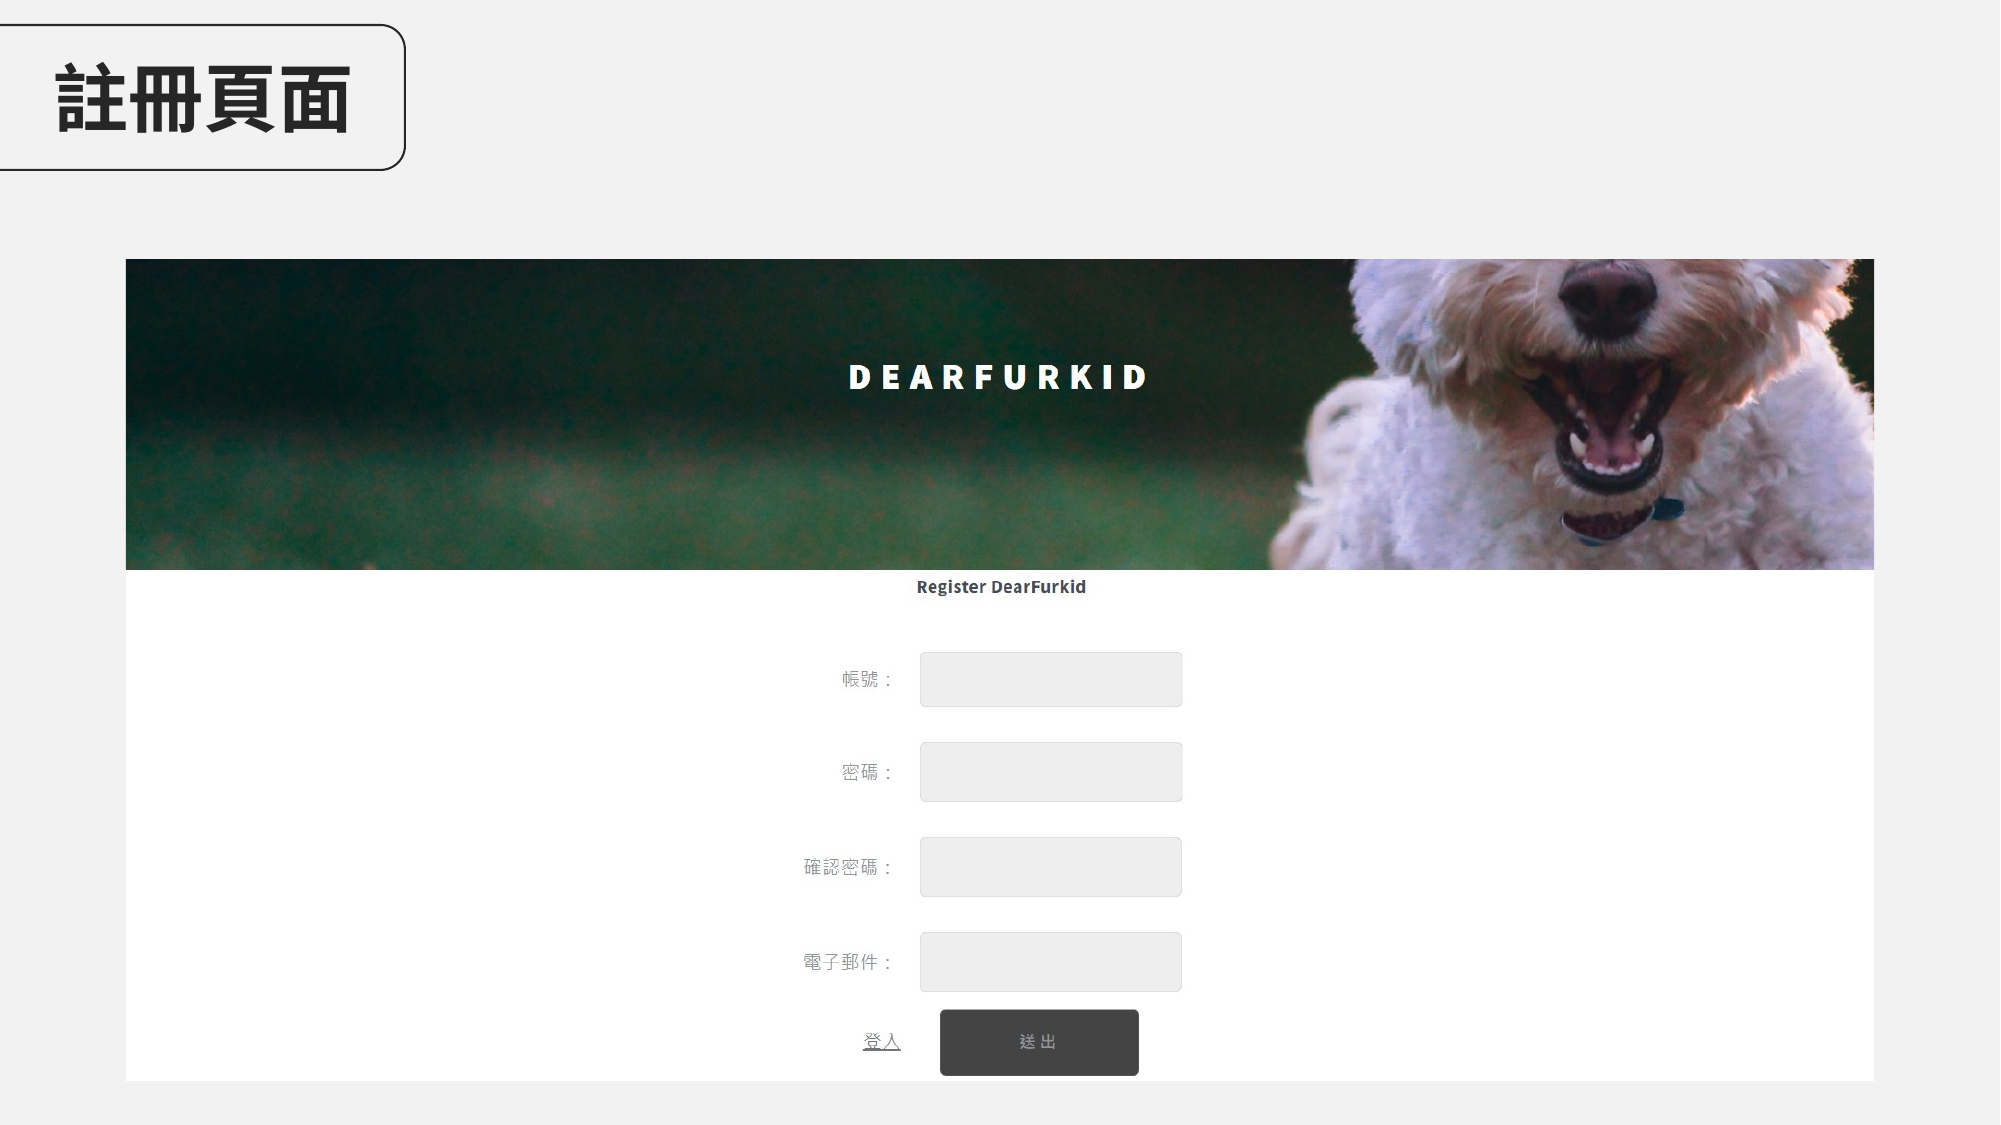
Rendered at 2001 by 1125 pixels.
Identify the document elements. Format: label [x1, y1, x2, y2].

picture [125, 259, 1875, 1081]
text_box [0, 24, 405, 170]
